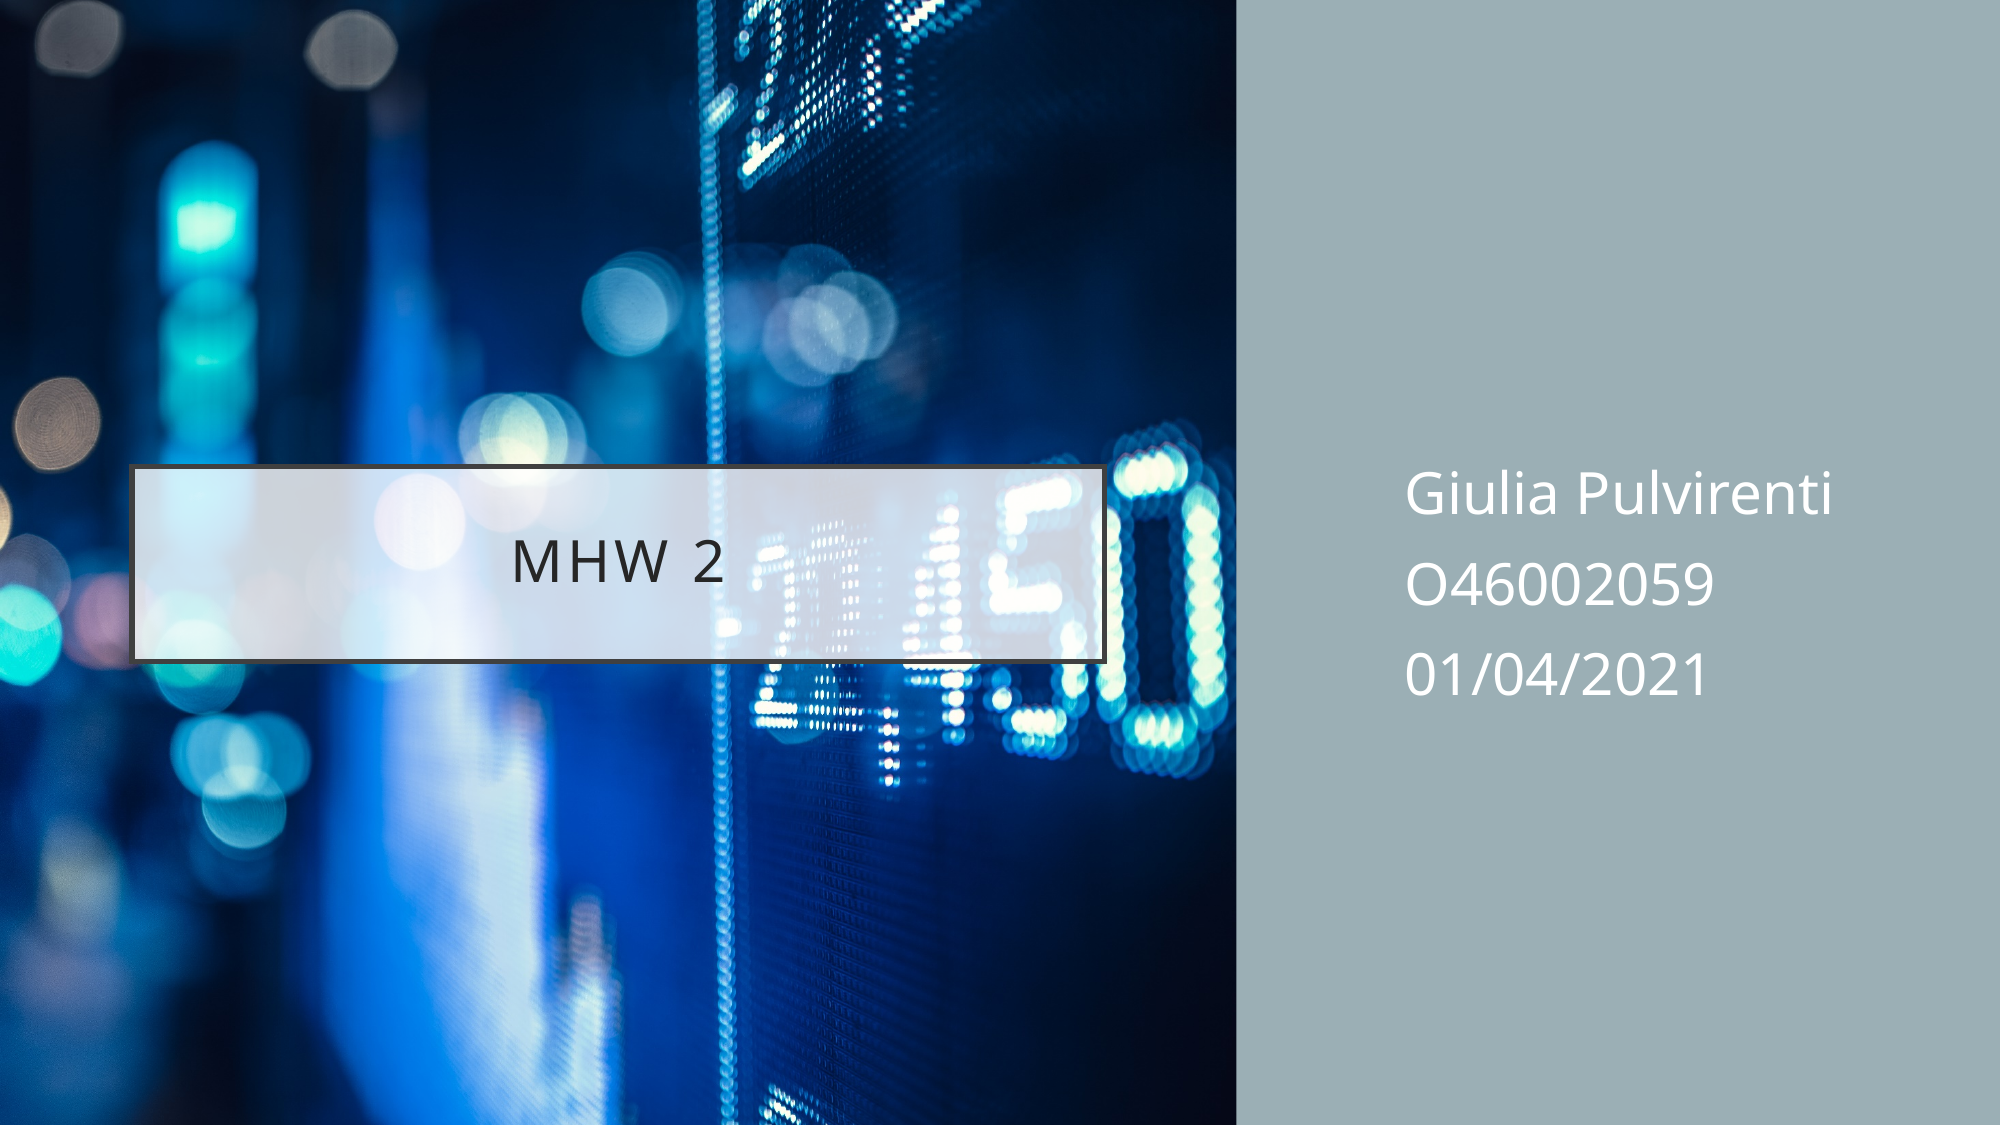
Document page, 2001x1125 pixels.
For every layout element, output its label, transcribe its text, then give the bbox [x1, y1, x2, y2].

picture [0, 0, 1237, 1125]
list Giulia Pulvirenti O46002059 01/04/2021 [1352, 159, 1868, 1004]
